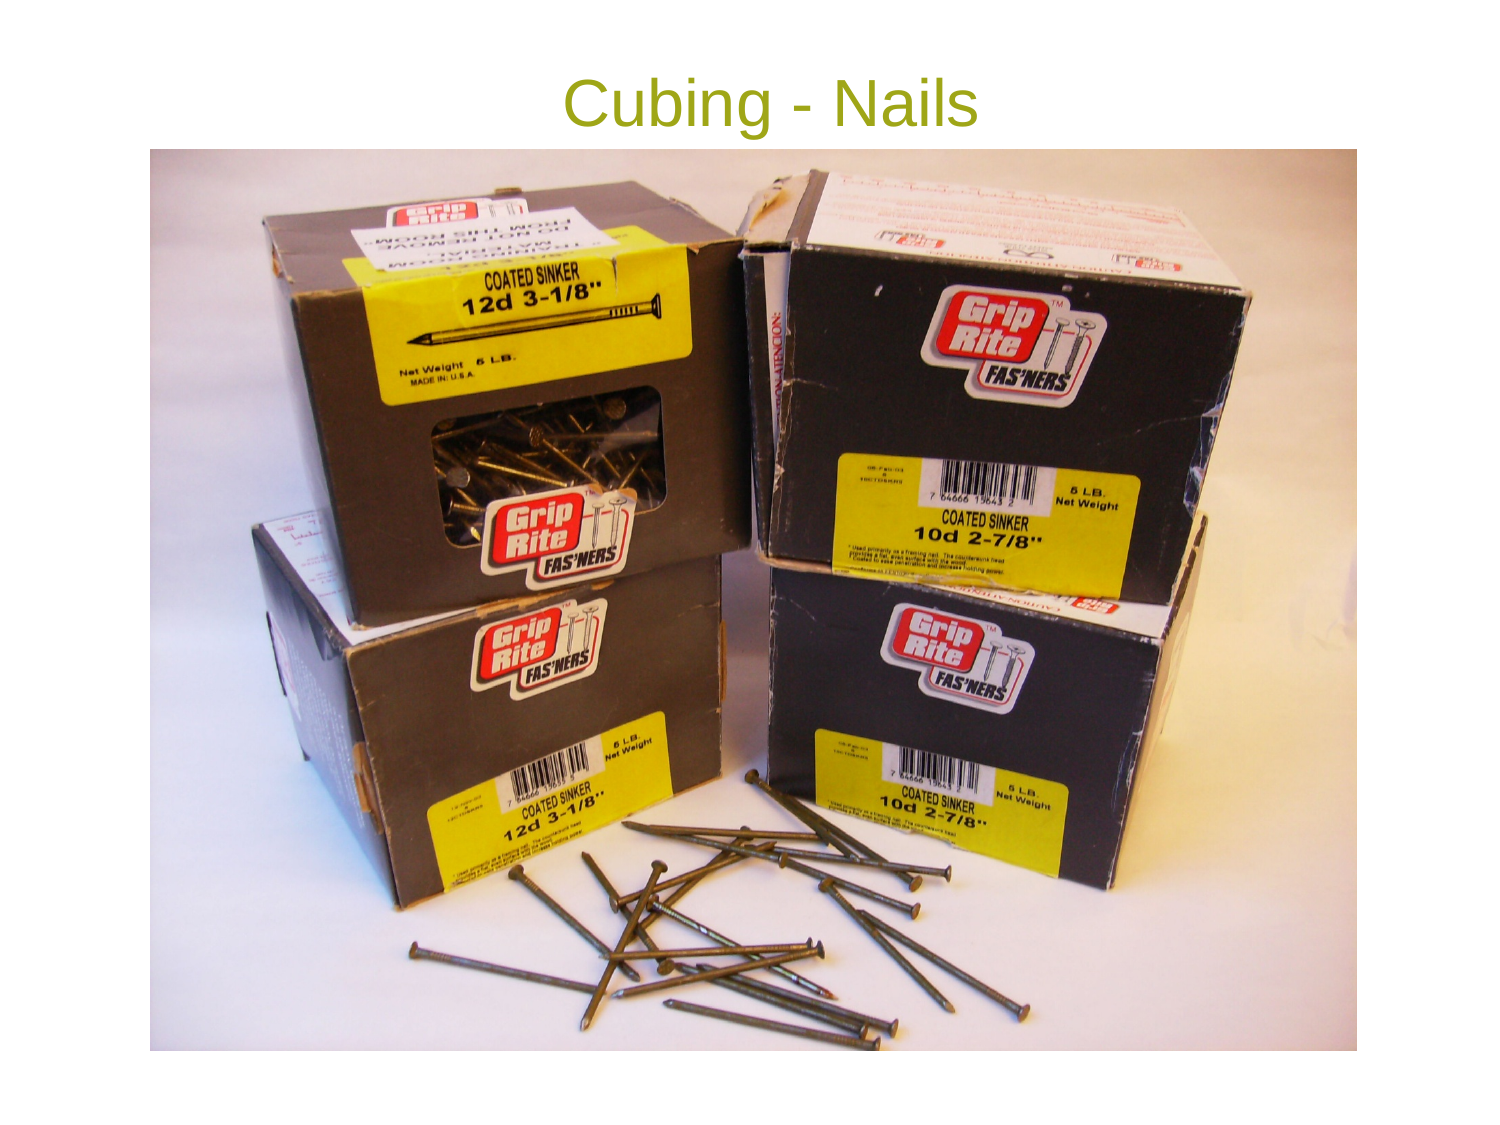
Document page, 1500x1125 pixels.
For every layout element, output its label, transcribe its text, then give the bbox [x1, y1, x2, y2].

text_box Cubing - Nails [42, 50, 1500, 150]
picture [149, 149, 1357, 1052]
